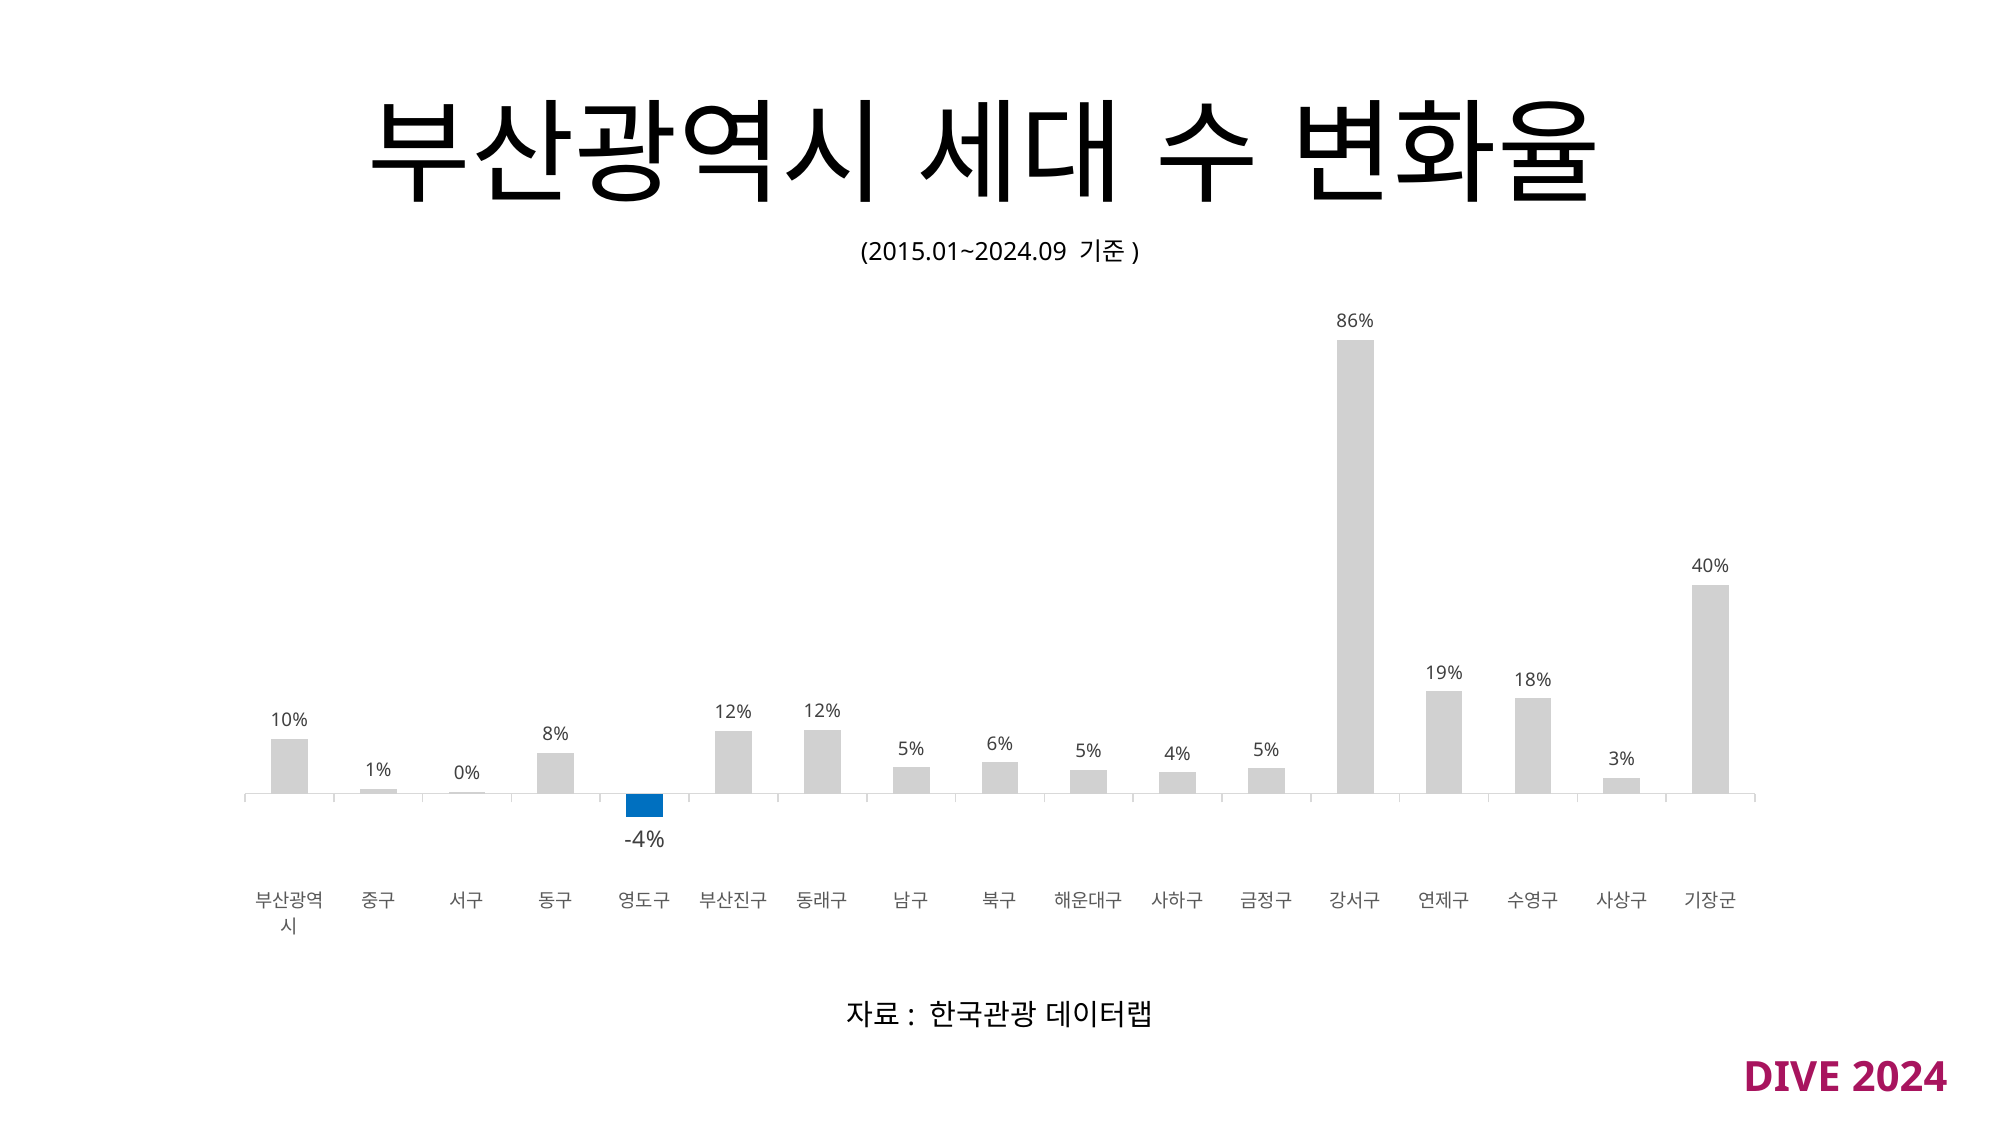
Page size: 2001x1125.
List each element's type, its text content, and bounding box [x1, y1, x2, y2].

chart [213, 227, 1787, 956]
text_box 자료: 한국관광 데이터랩 [714, 989, 1286, 1040]
title 부산광역시 세대 수 변화율 [137, 48, 1863, 266]
